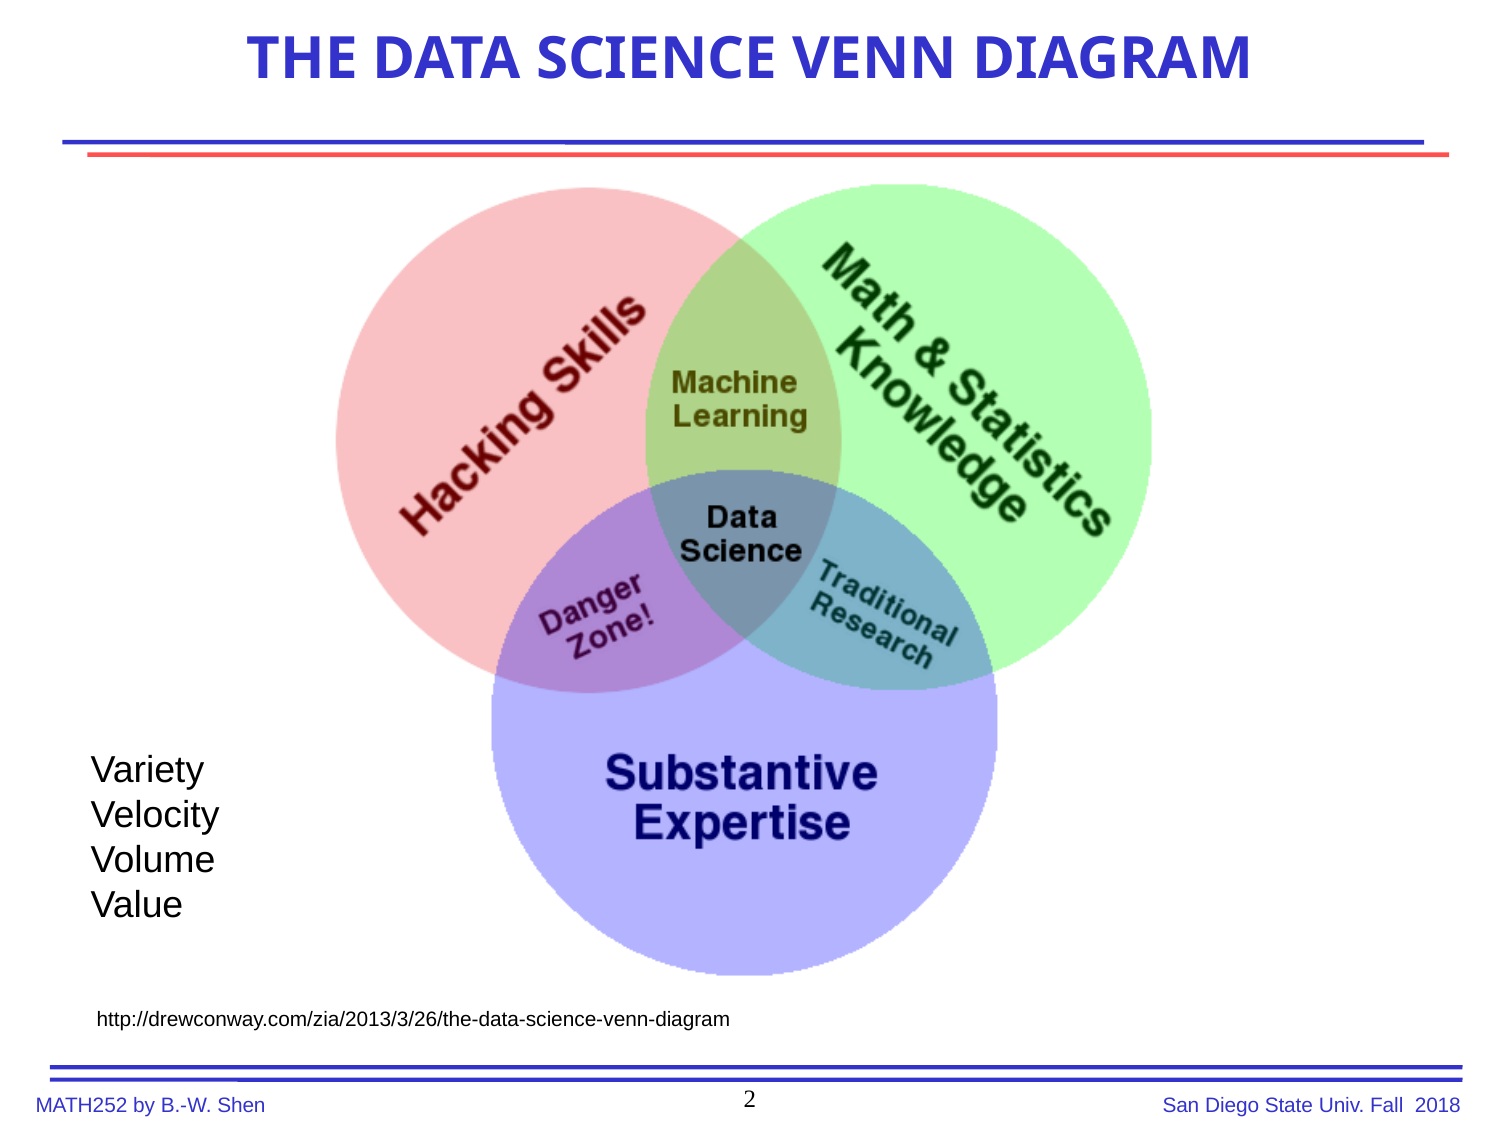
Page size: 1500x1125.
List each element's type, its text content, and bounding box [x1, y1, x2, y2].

picture [327, 176, 1161, 986]
title THE DATA SCIENCE VENN DIAGRAM [187, 12, 1313, 100]
text_box Variety Velocity Volume Value [75, 737, 235, 933]
text_box http://drewconway.com/zia/2013/3/26/the-data-science-venn-diagram [81, 998, 746, 1039]
